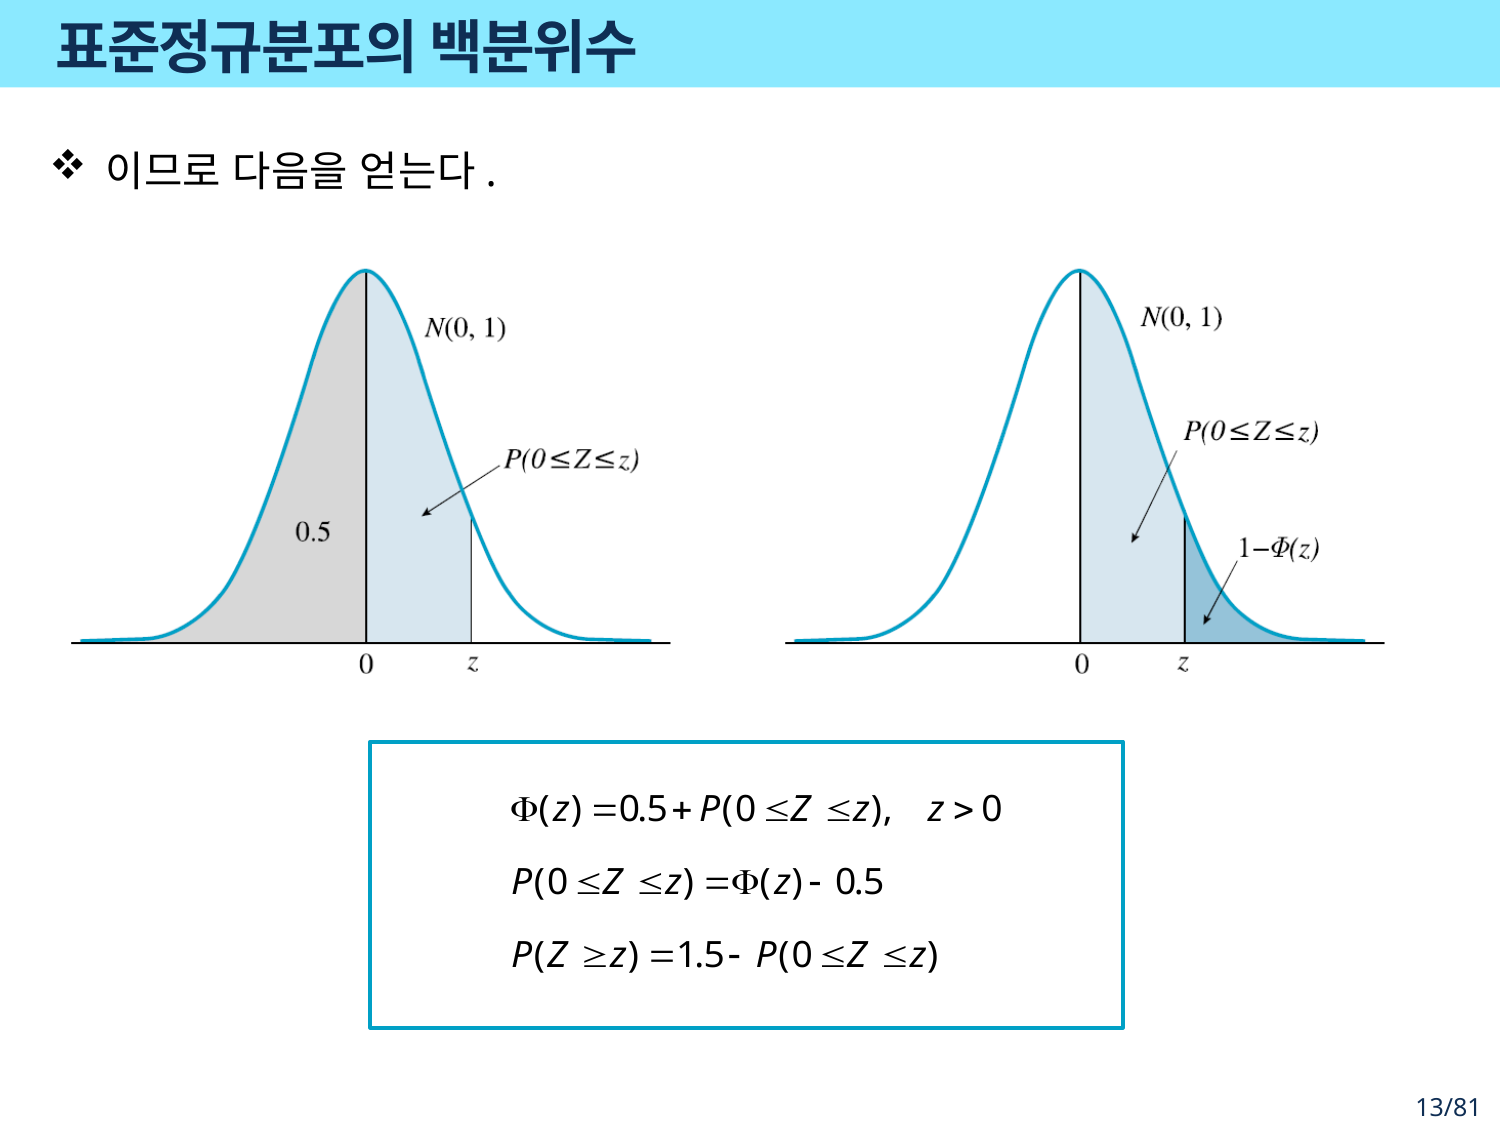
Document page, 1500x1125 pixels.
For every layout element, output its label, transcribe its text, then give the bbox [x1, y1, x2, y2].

text_box [368, 740, 1125, 1030]
title 표준정규분포의 백분위수 [40, 5, 1288, 84]
picture [64, 239, 1403, 680]
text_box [504, 788, 1008, 986]
